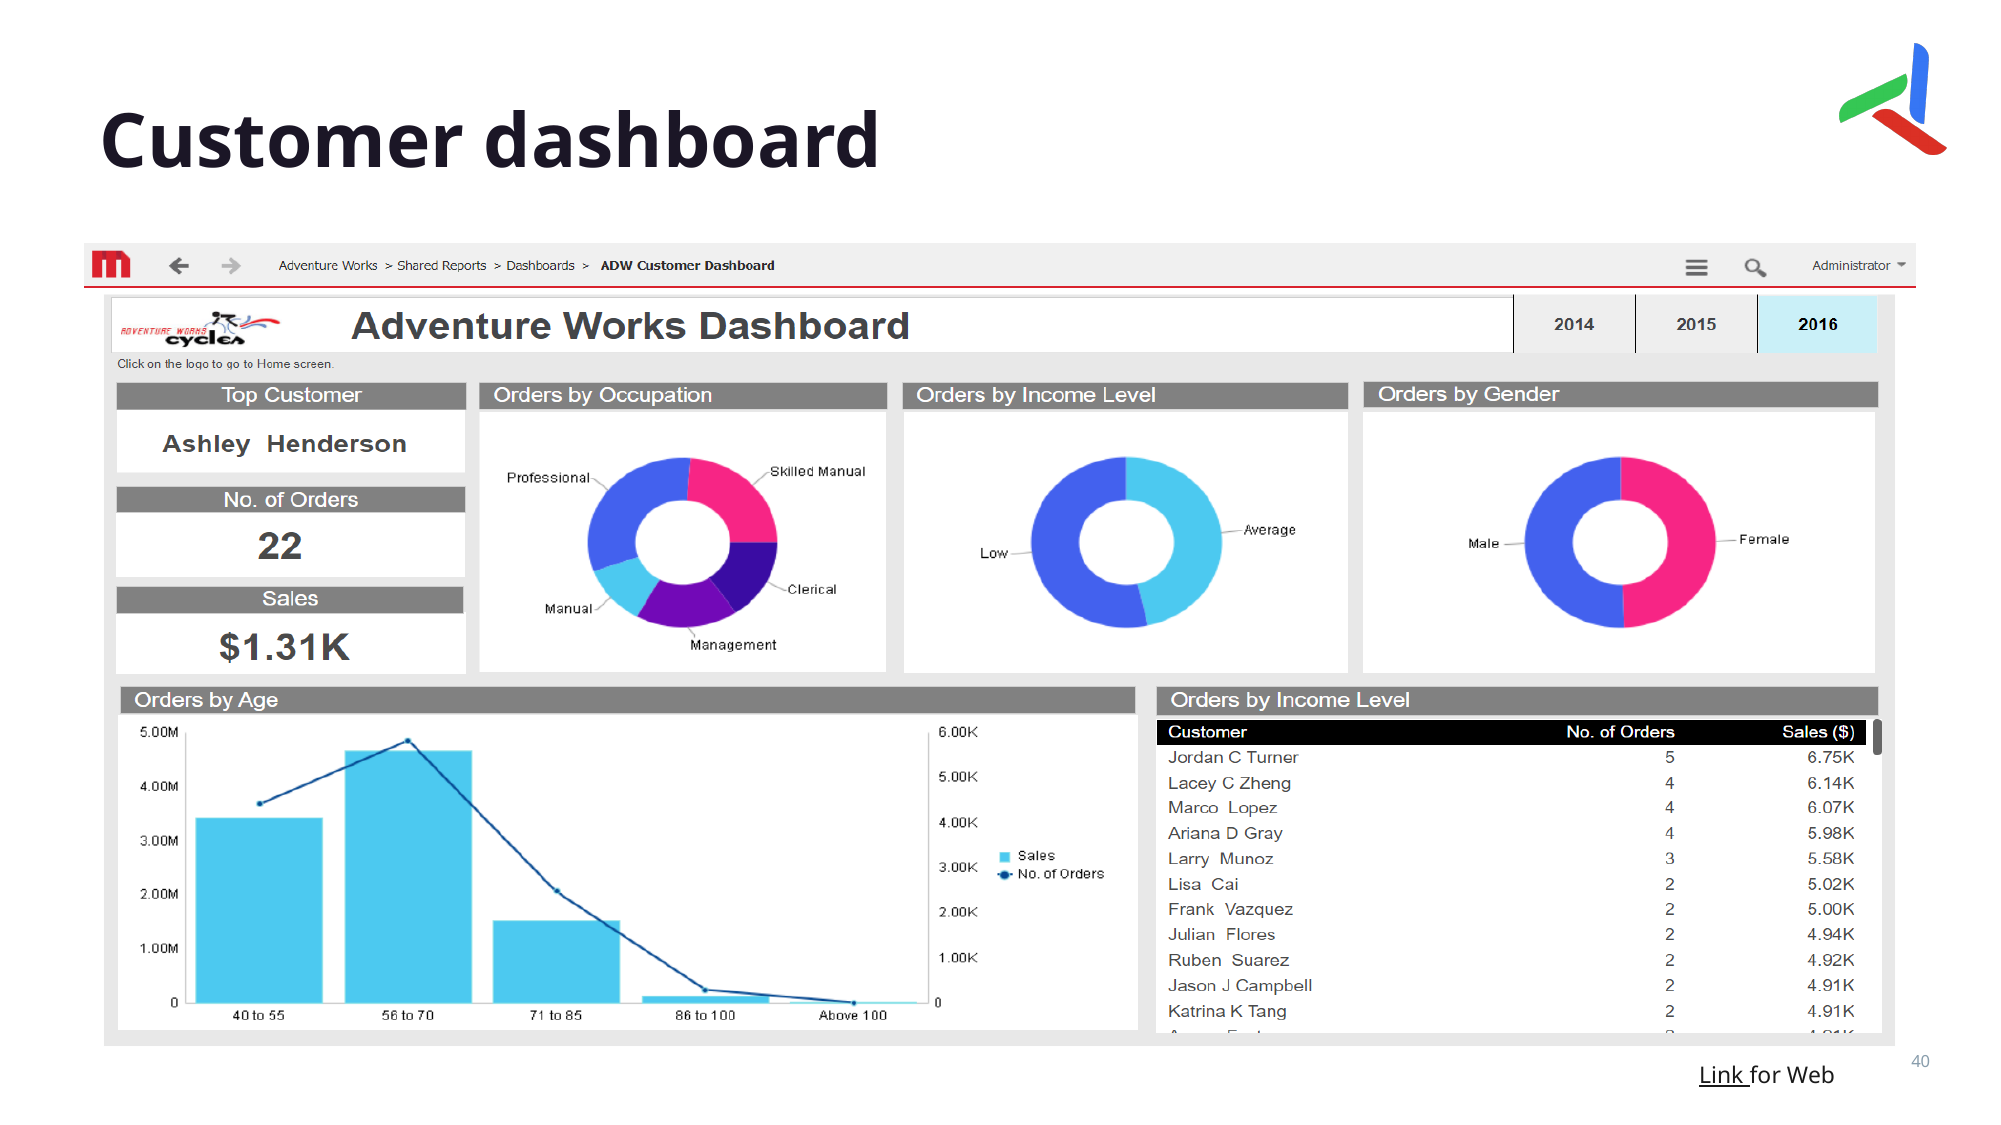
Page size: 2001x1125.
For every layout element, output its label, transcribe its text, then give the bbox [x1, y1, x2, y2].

text_box Link for Web [1684, 1048, 1879, 1100]
picture [84, 243, 1916, 1048]
title Customer dashboard [84, 42, 1916, 243]
picture [1916, 43, 1947, 155]
